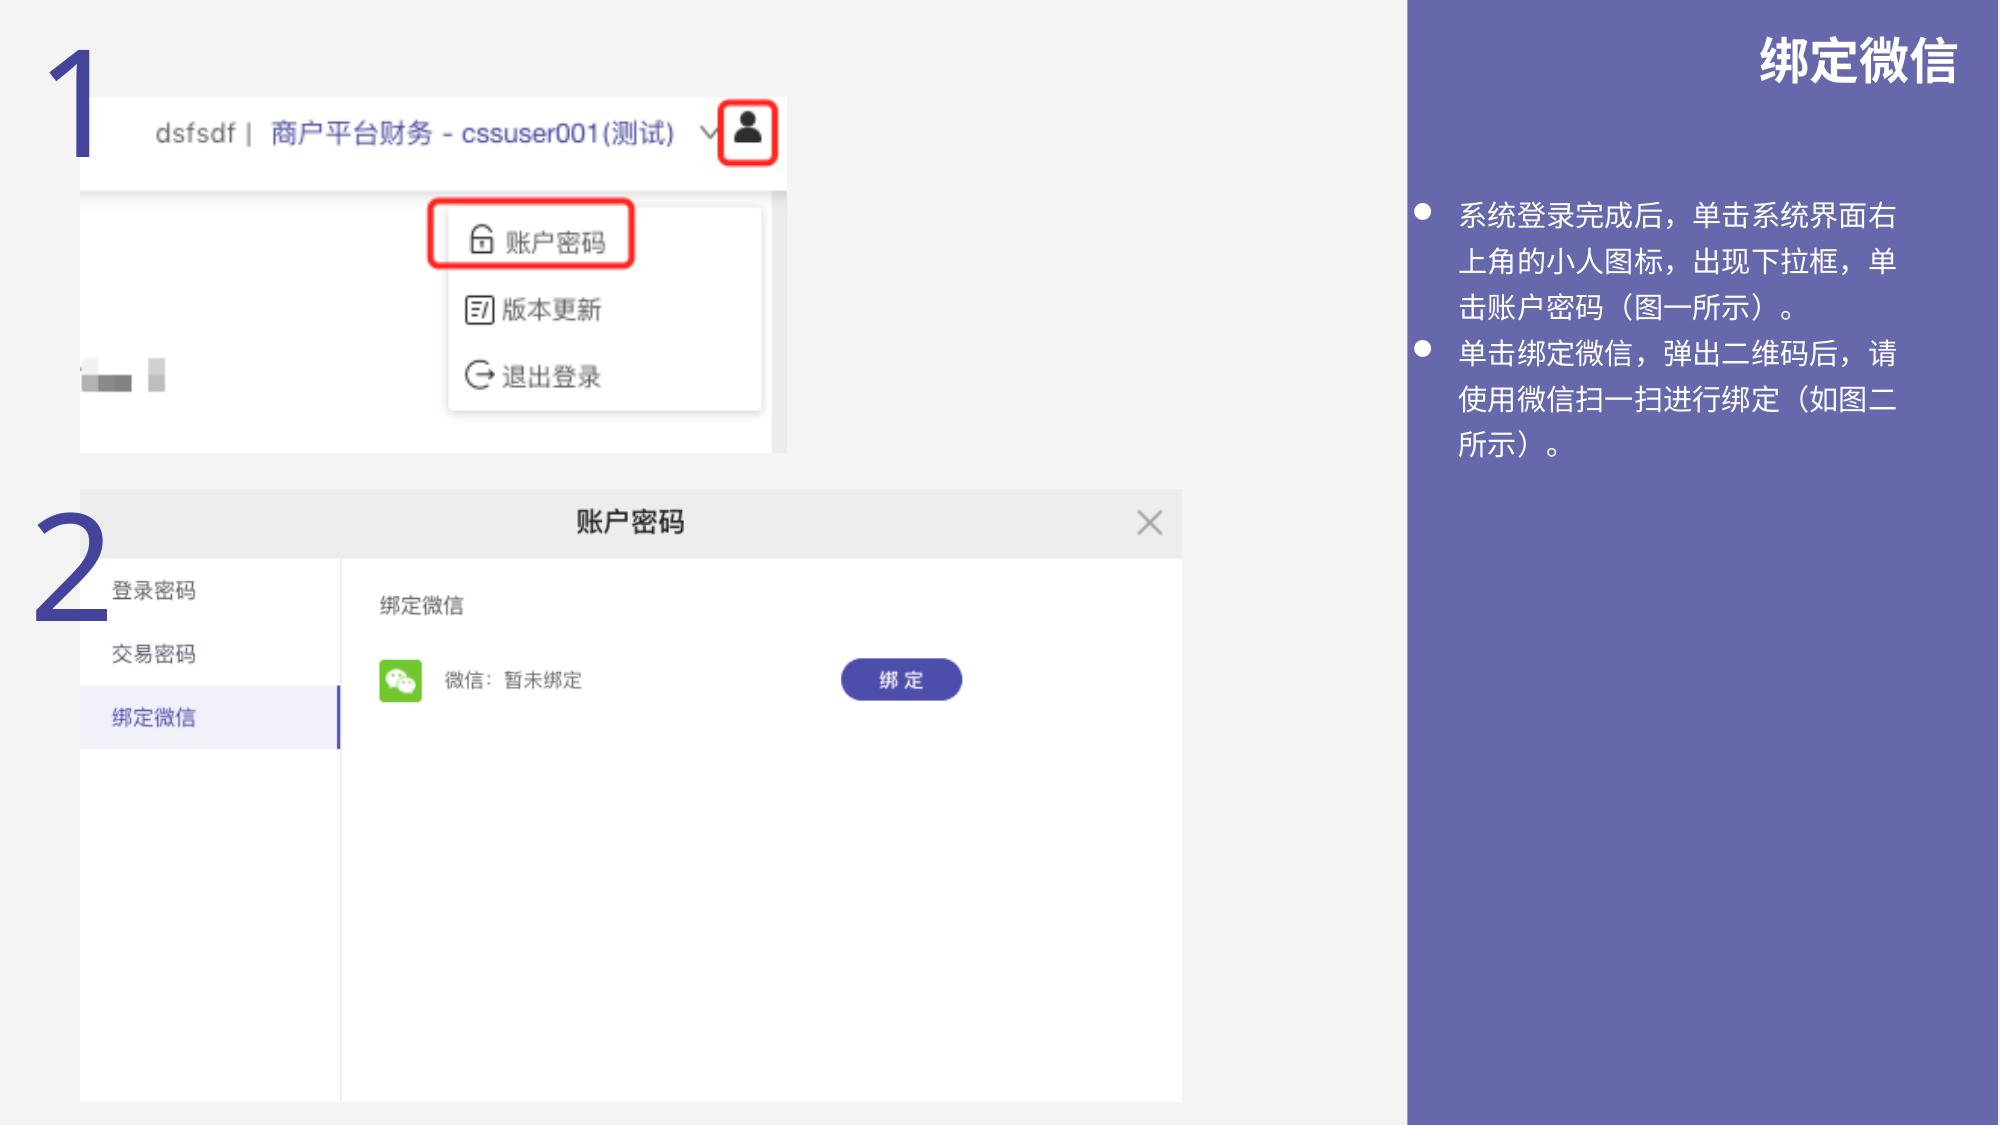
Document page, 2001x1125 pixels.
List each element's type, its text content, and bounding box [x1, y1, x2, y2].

text_box 绑定微信 [1744, 22, 2000, 97]
text_box 1 [21, 0, 153, 195]
picture [79, 97, 787, 453]
picture [79, 489, 1182, 1103]
text_box 2 [14, 463, 146, 659]
text_box [1406, 0, 1999, 1125]
text_box 系统登录完成后，单击系统界面右上角的小人图标，出现下拉框，单击账户密码（图一所示）。 单击绑定微信，弹出二维码后，请使用微信扫一扫进行绑定（如图二所示）。 [1397, 179, 1940, 470]
